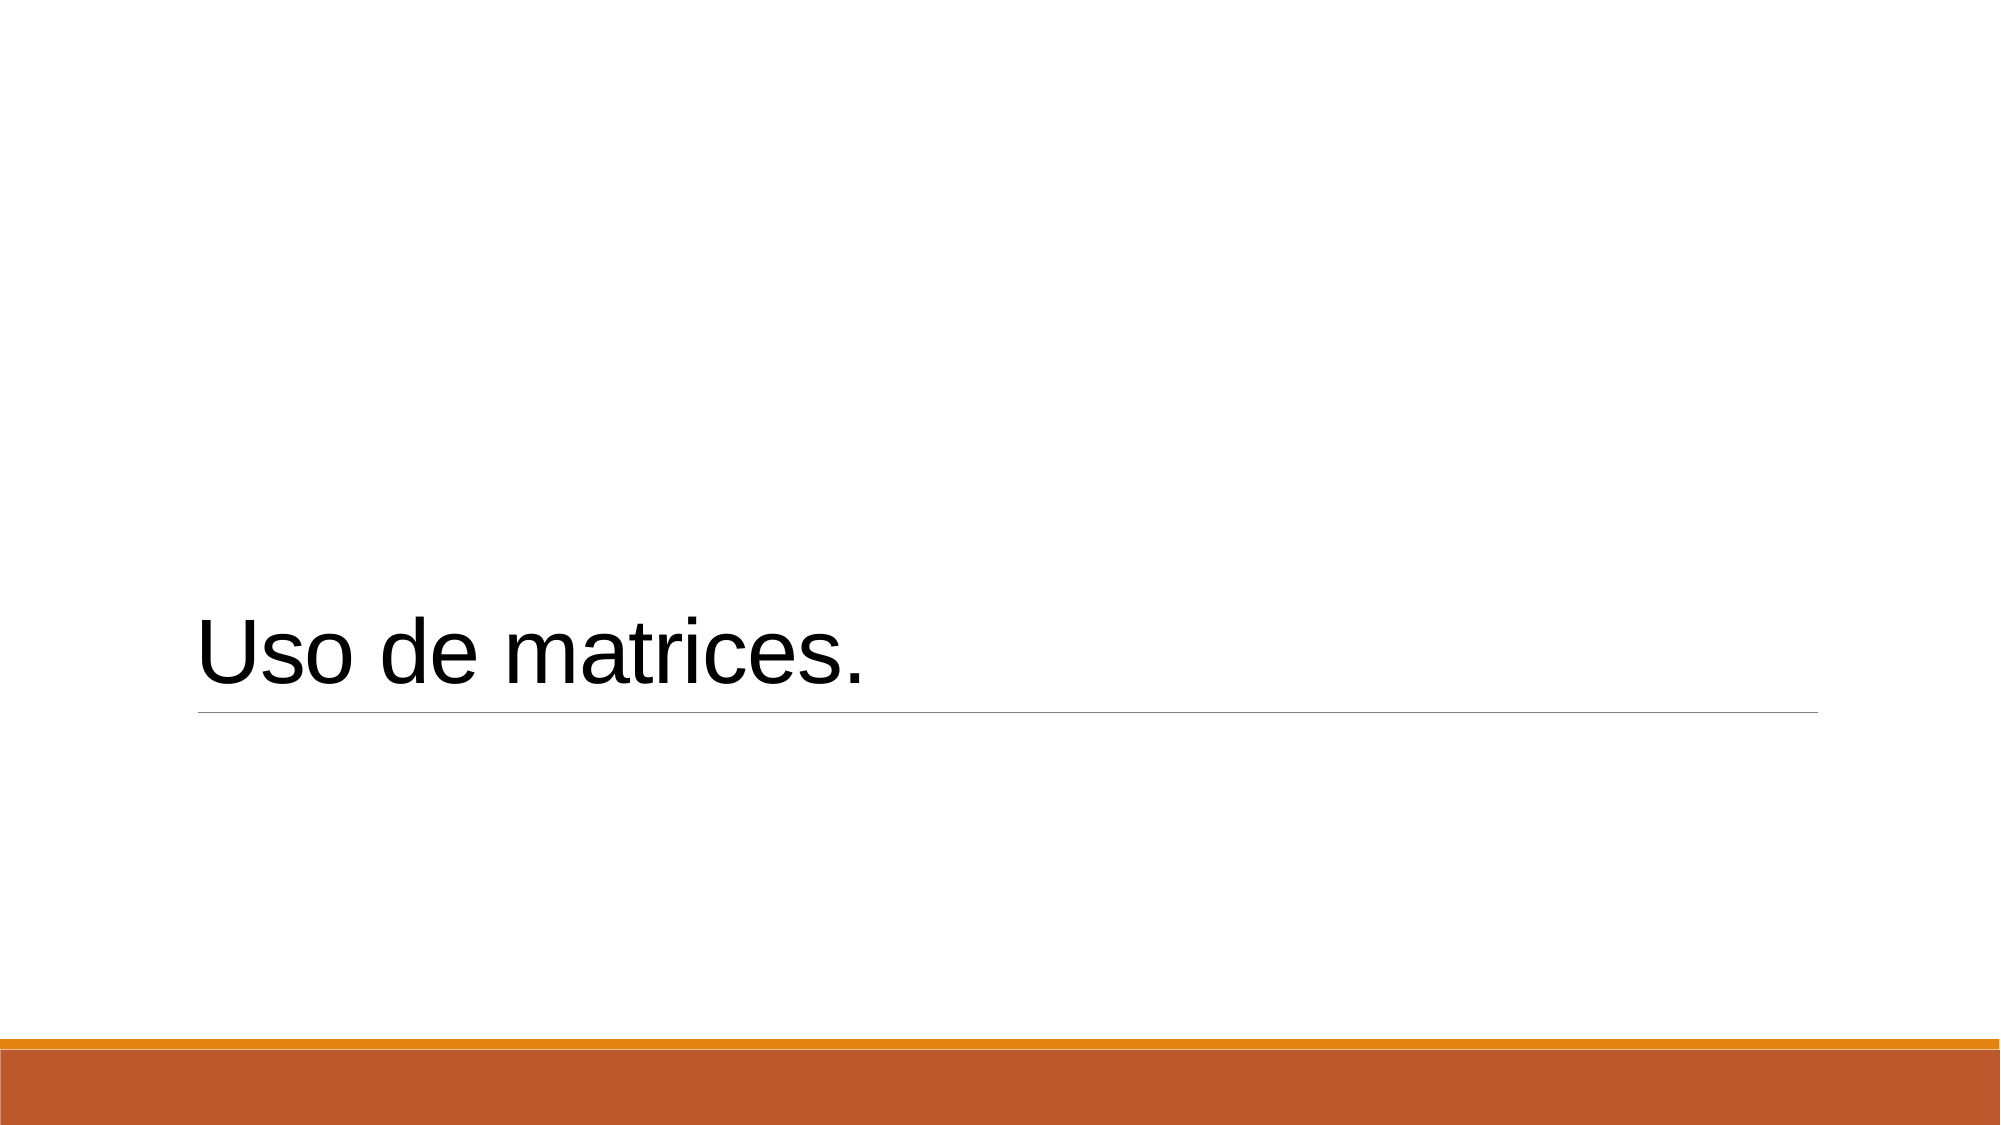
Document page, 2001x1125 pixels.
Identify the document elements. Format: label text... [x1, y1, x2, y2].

title Uso de matrices. [180, 124, 1830, 710]
